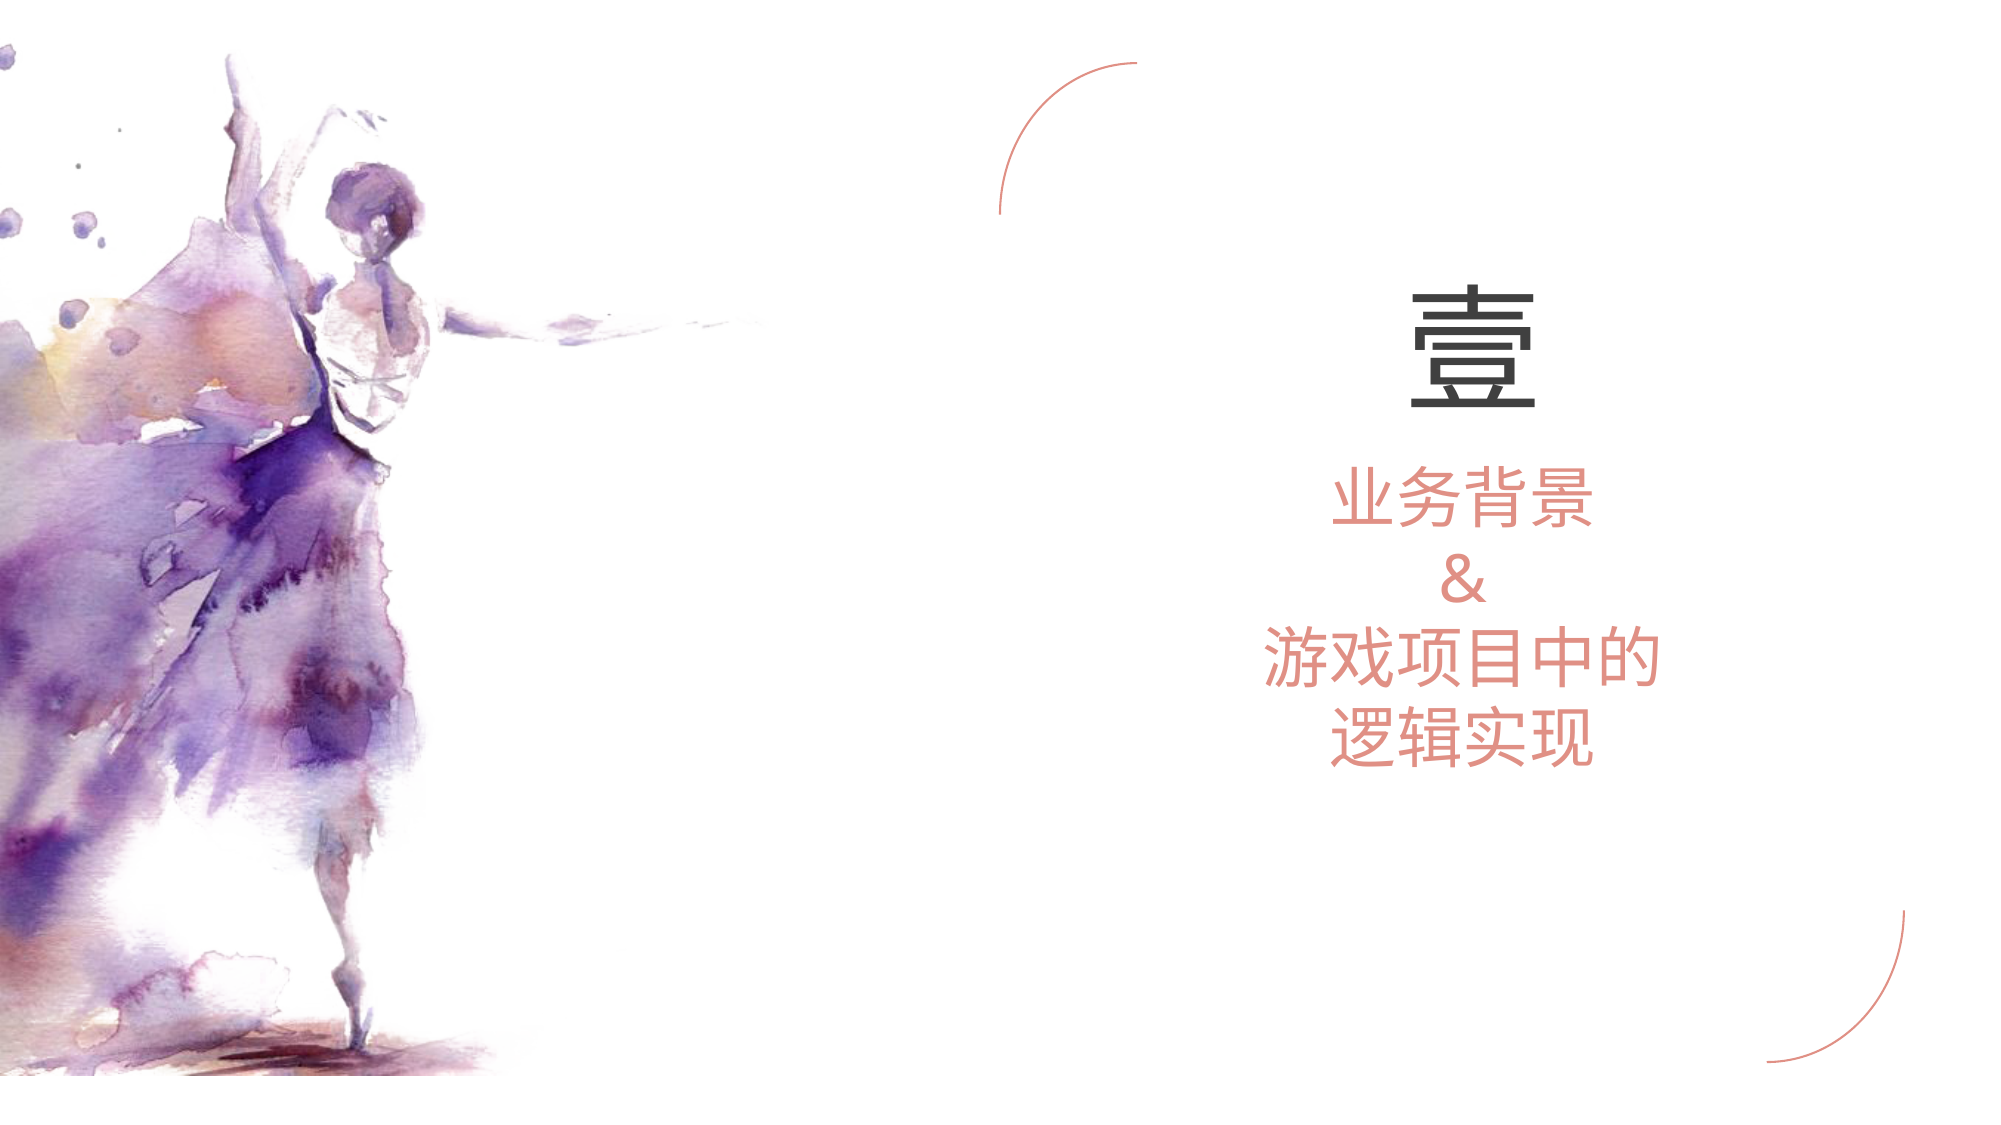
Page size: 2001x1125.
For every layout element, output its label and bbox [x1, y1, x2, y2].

text_box [999, 62, 1904, 1062]
picture [0, 14, 834, 1076]
